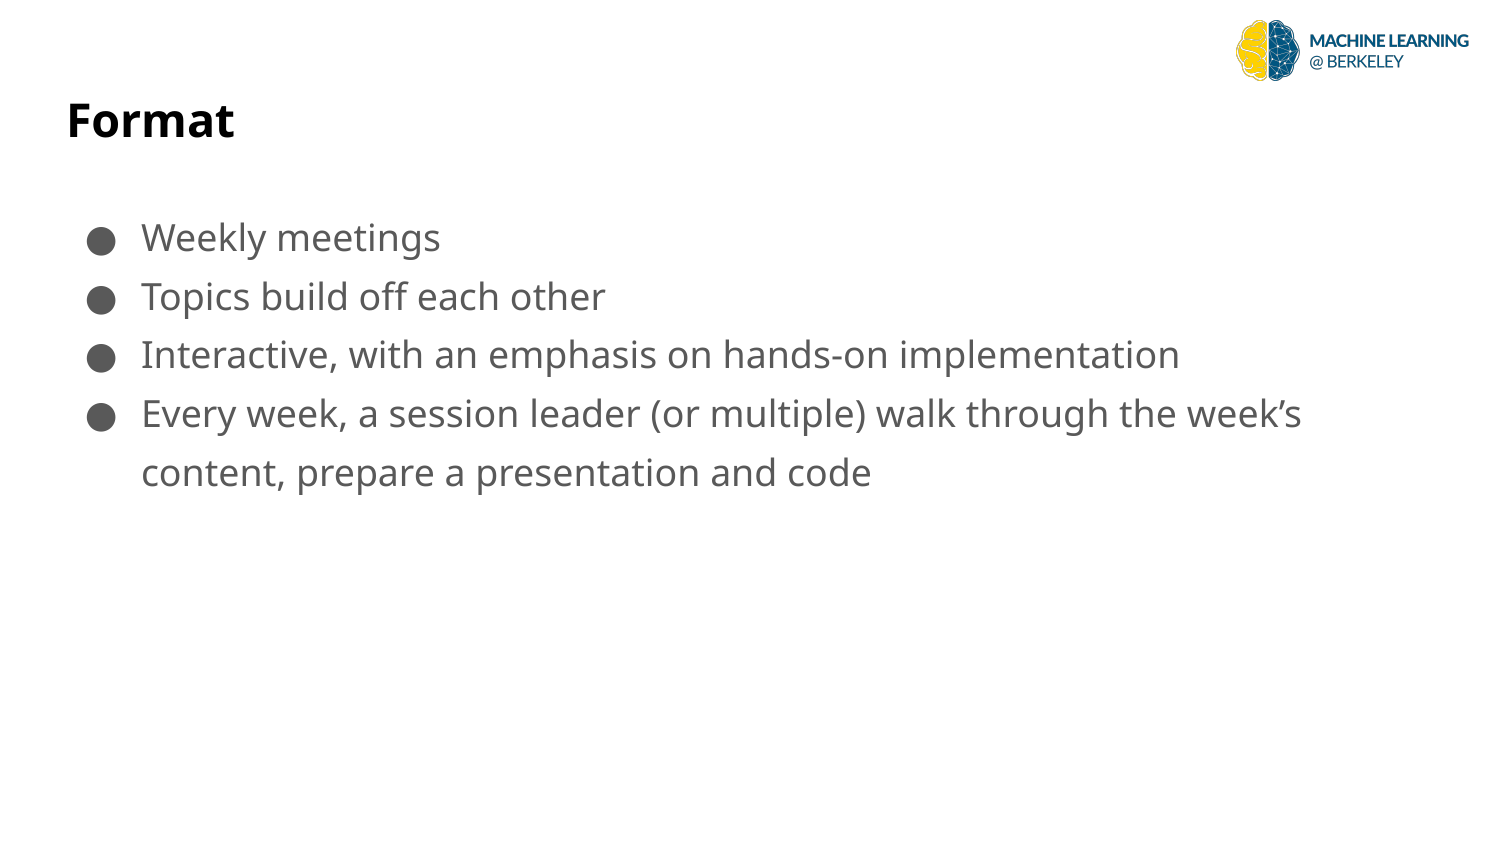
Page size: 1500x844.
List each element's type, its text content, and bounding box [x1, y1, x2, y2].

list Weekly meetings Topics build off each other Interactive, with an emphasis on hands-on implementation Every week, a session leader (or multiple) walk through the week’s content, prepare a presentation and code [51, 189, 1449, 750]
picture [1236, 20, 1478, 81]
title Format [51, 72, 1449, 167]
